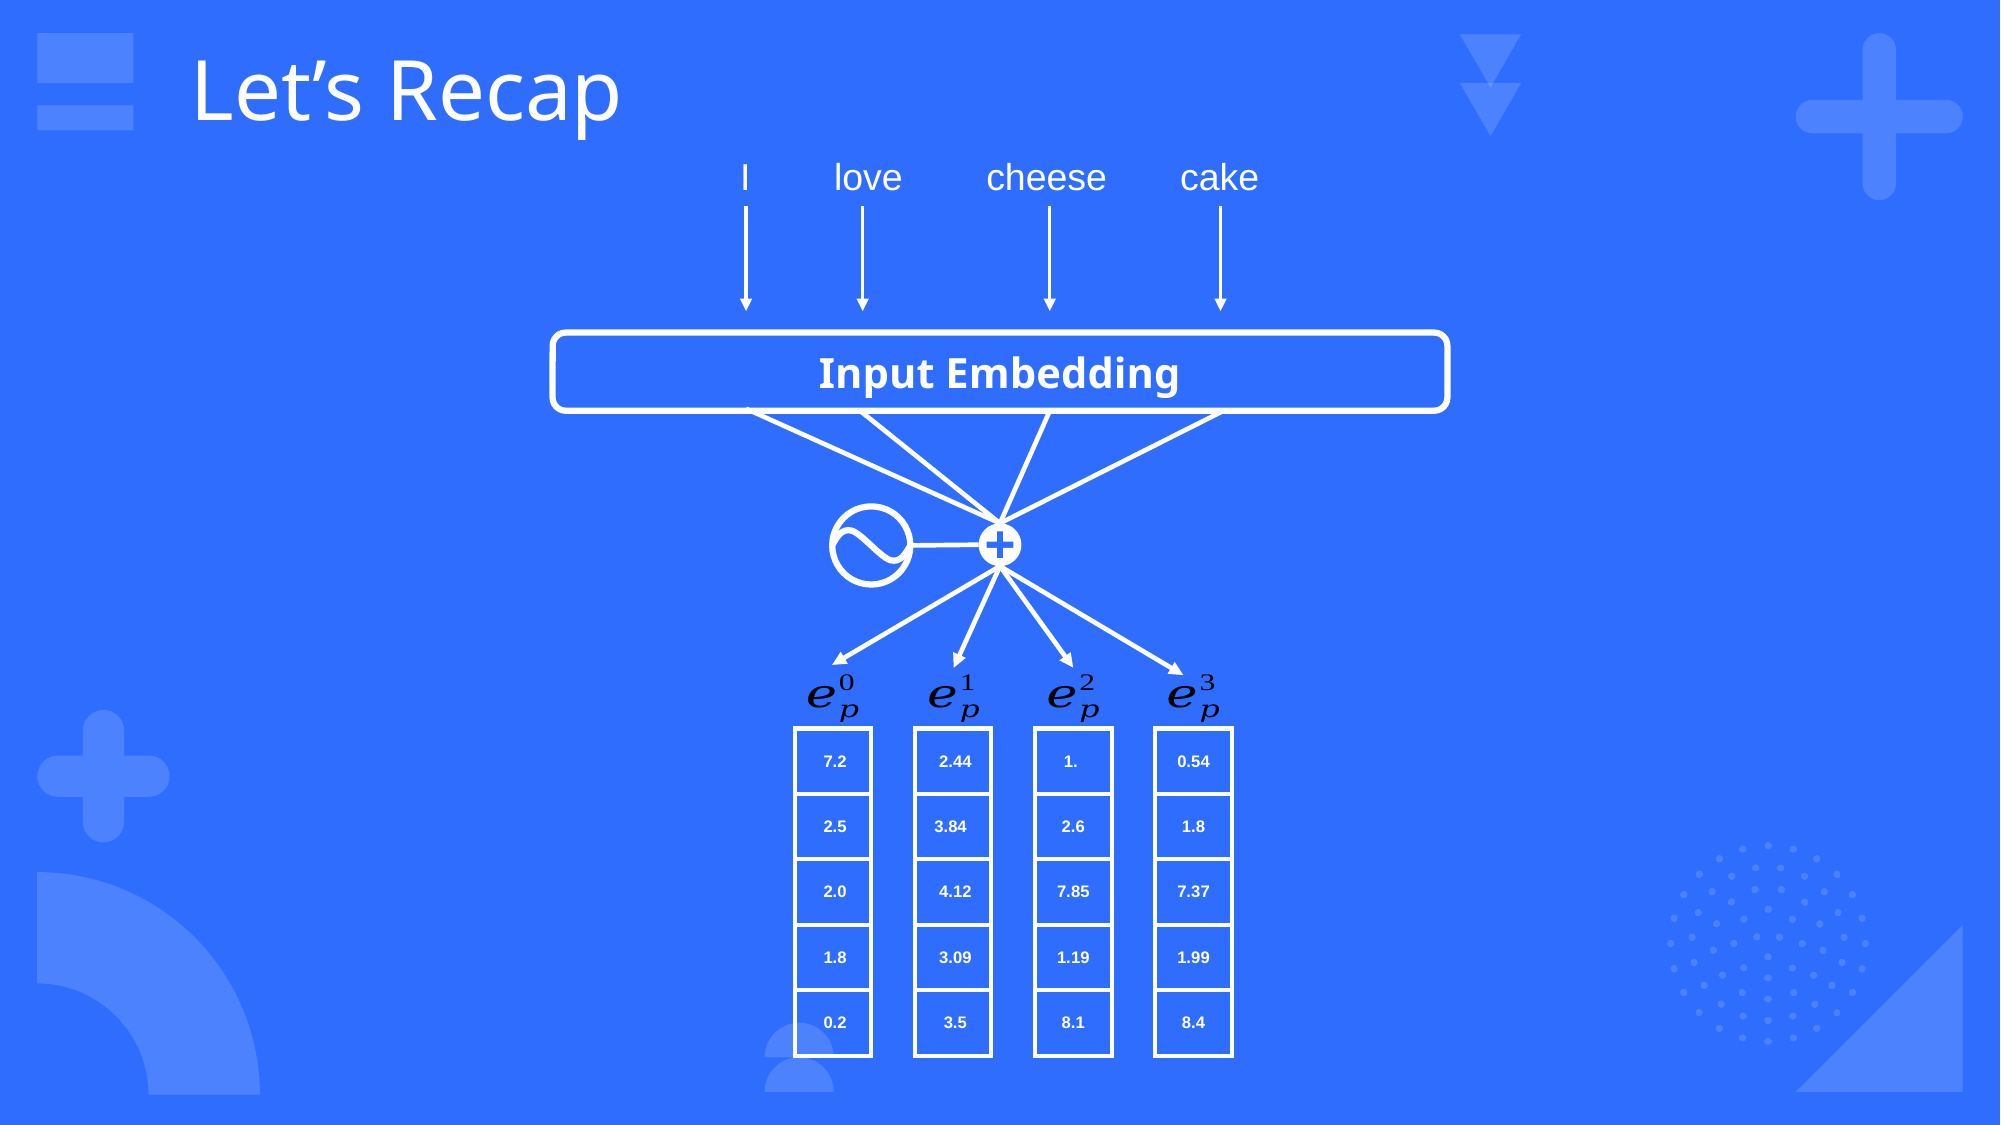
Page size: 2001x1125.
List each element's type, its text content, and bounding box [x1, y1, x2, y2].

text_box I love cheese cake [725, 145, 1275, 206]
table_cell 1.8 [1157, 796, 1230, 857]
text_box Let’s Recap [176, 29, 639, 145]
table_cell 8.1 [1037, 992, 1110, 1054]
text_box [1000, 410, 1224, 524]
table_cell 0.2 [797, 992, 869, 1054]
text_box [832, 524, 911, 566]
table_cell 2.0 [797, 861, 869, 923]
picture [1667, 842, 1869, 1045]
text_box [978, 524, 1022, 566]
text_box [953, 566, 1000, 668]
table_cell 2.5 [797, 796, 869, 857]
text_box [832, 566, 953, 665]
table_cell 3.09 [917, 927, 989, 988]
table_cell 7.85 [1037, 861, 1110, 923]
table_cell 2.6 [1037, 796, 1110, 857]
table_cell 3.5 [917, 992, 989, 1054]
table_cell 1.99 [1157, 927, 1230, 988]
table_cell 8.4 [1157, 992, 1230, 1054]
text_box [745, 408, 1000, 524]
text_box Input Embedding [552, 332, 1448, 411]
table_cell 7.37 [1157, 861, 1230, 923]
table_cell 3.84 [917, 796, 989, 857]
table_cell 1.8 [797, 927, 869, 988]
table_cell 4.12 [917, 861, 989, 923]
table_header 7.2 [797, 731, 869, 792]
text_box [999, 566, 1184, 675]
table_header 0.54 [1157, 731, 1230, 792]
table_header 2.44 [917, 731, 989, 792]
table_cell 1.19 [1037, 927, 1110, 988]
table_header 1. [1037, 731, 1110, 792]
